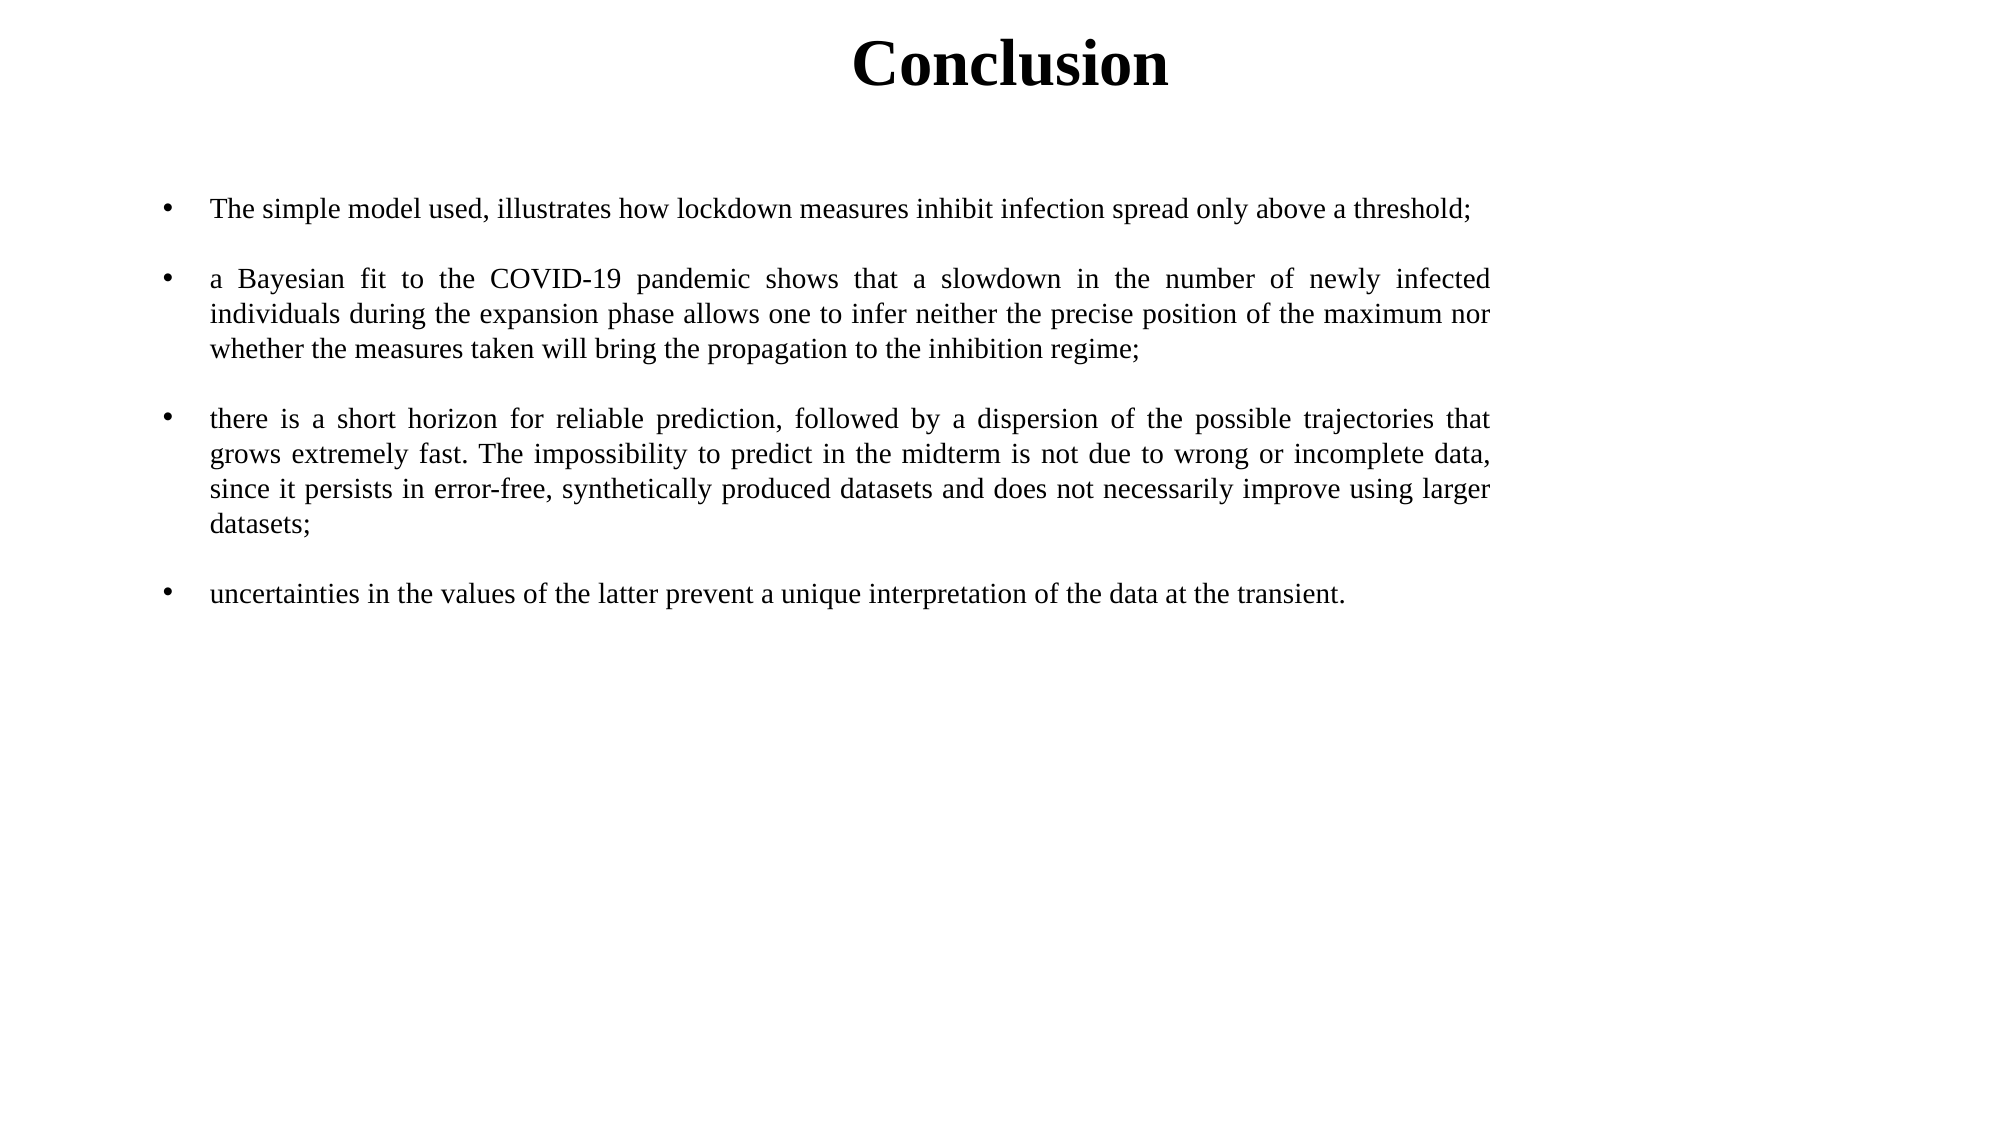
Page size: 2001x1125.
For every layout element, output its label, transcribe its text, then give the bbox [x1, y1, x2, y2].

text_box The simple model used, illustrates how lockdown measures inhibit infection spread only above a threshold; a Bayesian fit to the COVID-19 pandemic shows that a slowdown in the number of newly infected individuals during the expansion phase allows one to infer neither the precise position of the maximum nor whether the measures taken will bring the propagation to the inhibition regime; there is a short horizon for reliable prediction, followed by a dispersion of the possible trajectories that grows extremely fast. The impossibility to predict in the midterm is not due to wrong or incomplete data, since it persists in error-free, synthetically produced datasets and does not necessarily improve using larger datasets; uncertainties in the values of the latter prevent a unique interpretation of the data at the transient. [148, 182, 1508, 652]
title Conclusion [148, 0, 1874, 128]
